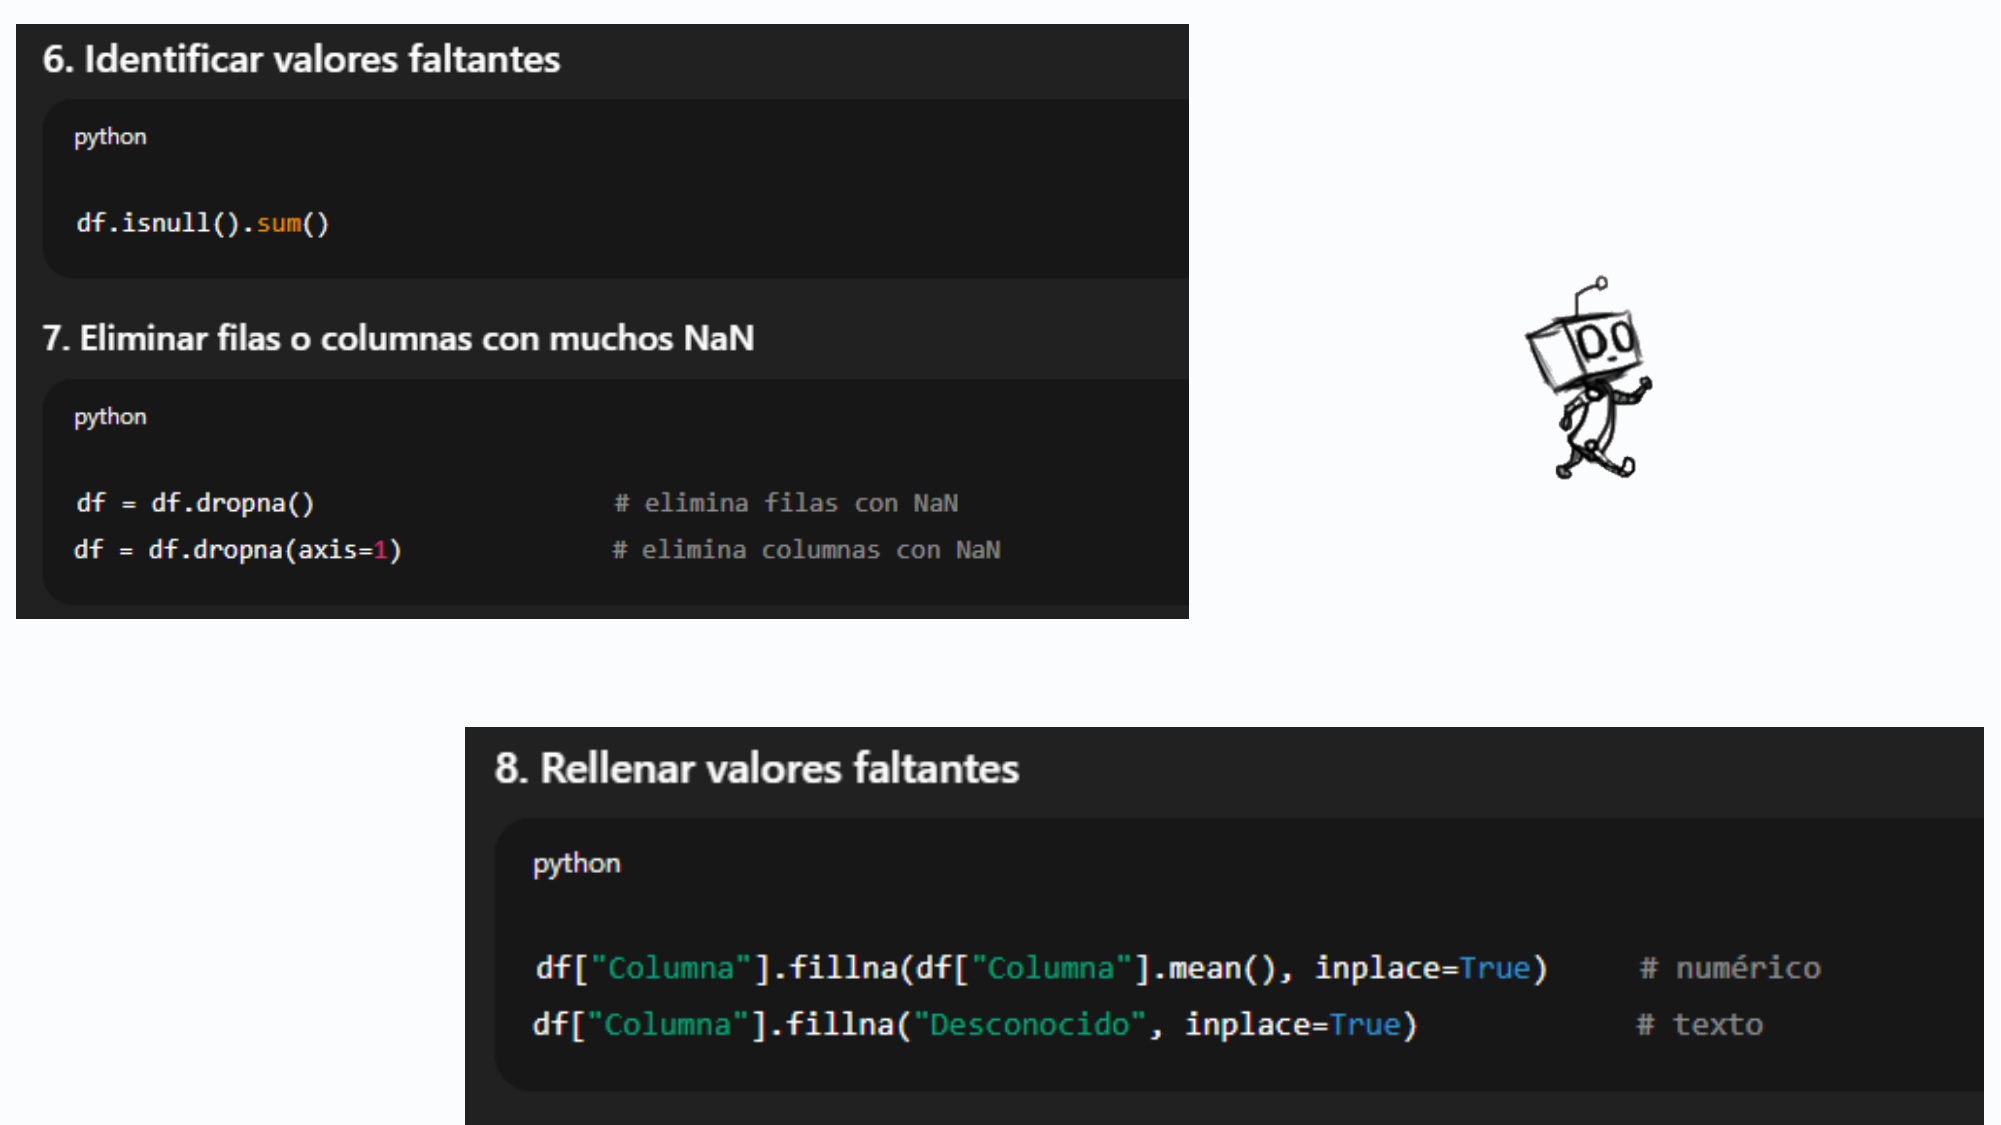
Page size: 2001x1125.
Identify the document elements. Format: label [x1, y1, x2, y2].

picture [16, 24, 1189, 619]
picture [465, 727, 1991, 1125]
picture [1442, 212, 1750, 520]
